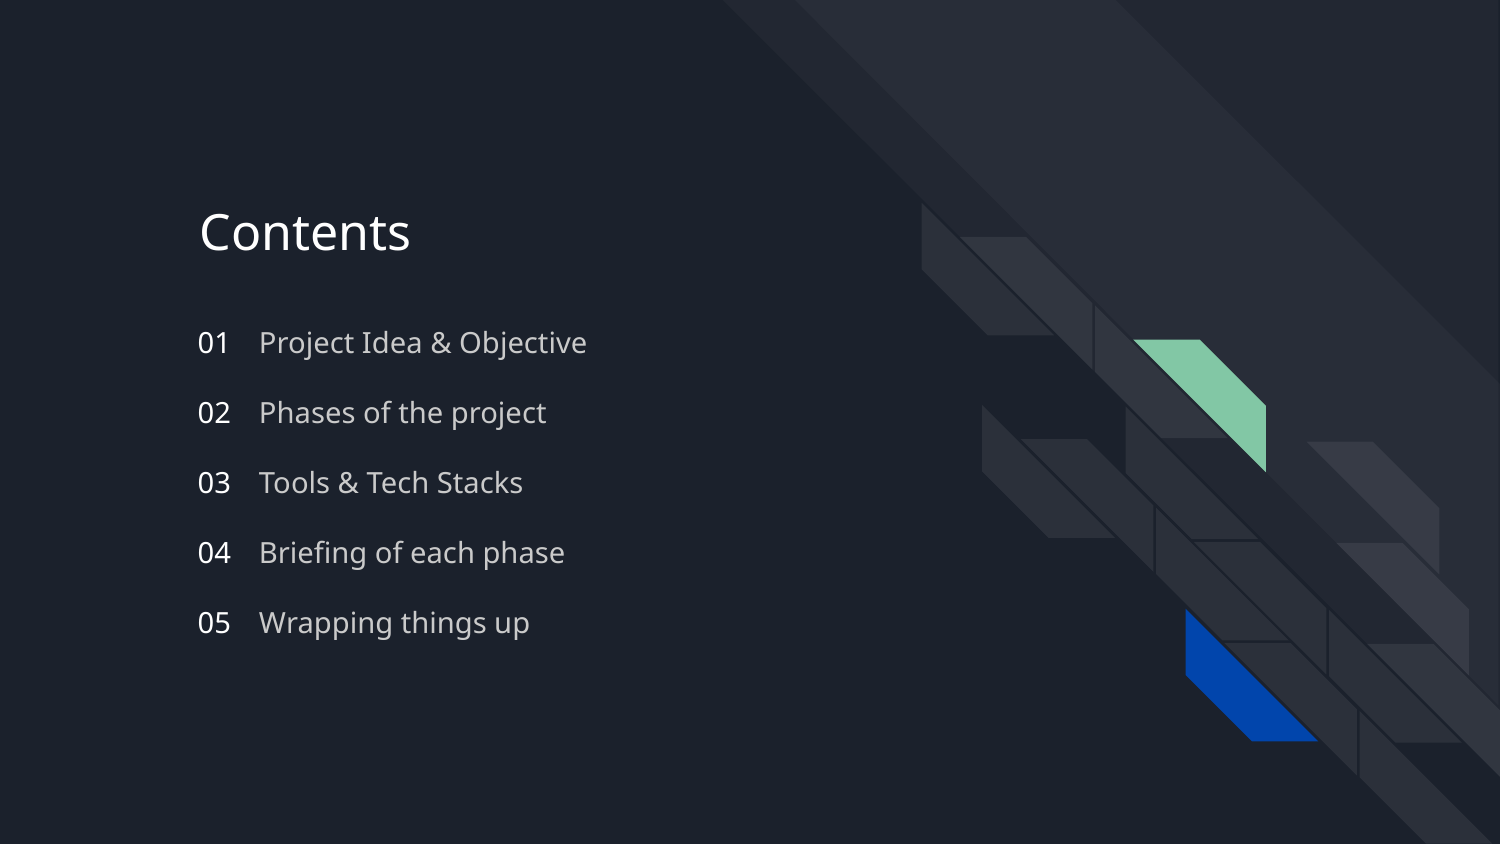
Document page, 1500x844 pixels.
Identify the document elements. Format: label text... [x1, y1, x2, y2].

text_box Project Idea & Objective Phases of the project Tools & Tech Stacks Briefing of each phase Wrapping things up [243, 309, 850, 630]
title Contents [184, 185, 1340, 266]
text_box 01 02 03 04 05 [182, 309, 322, 644]
